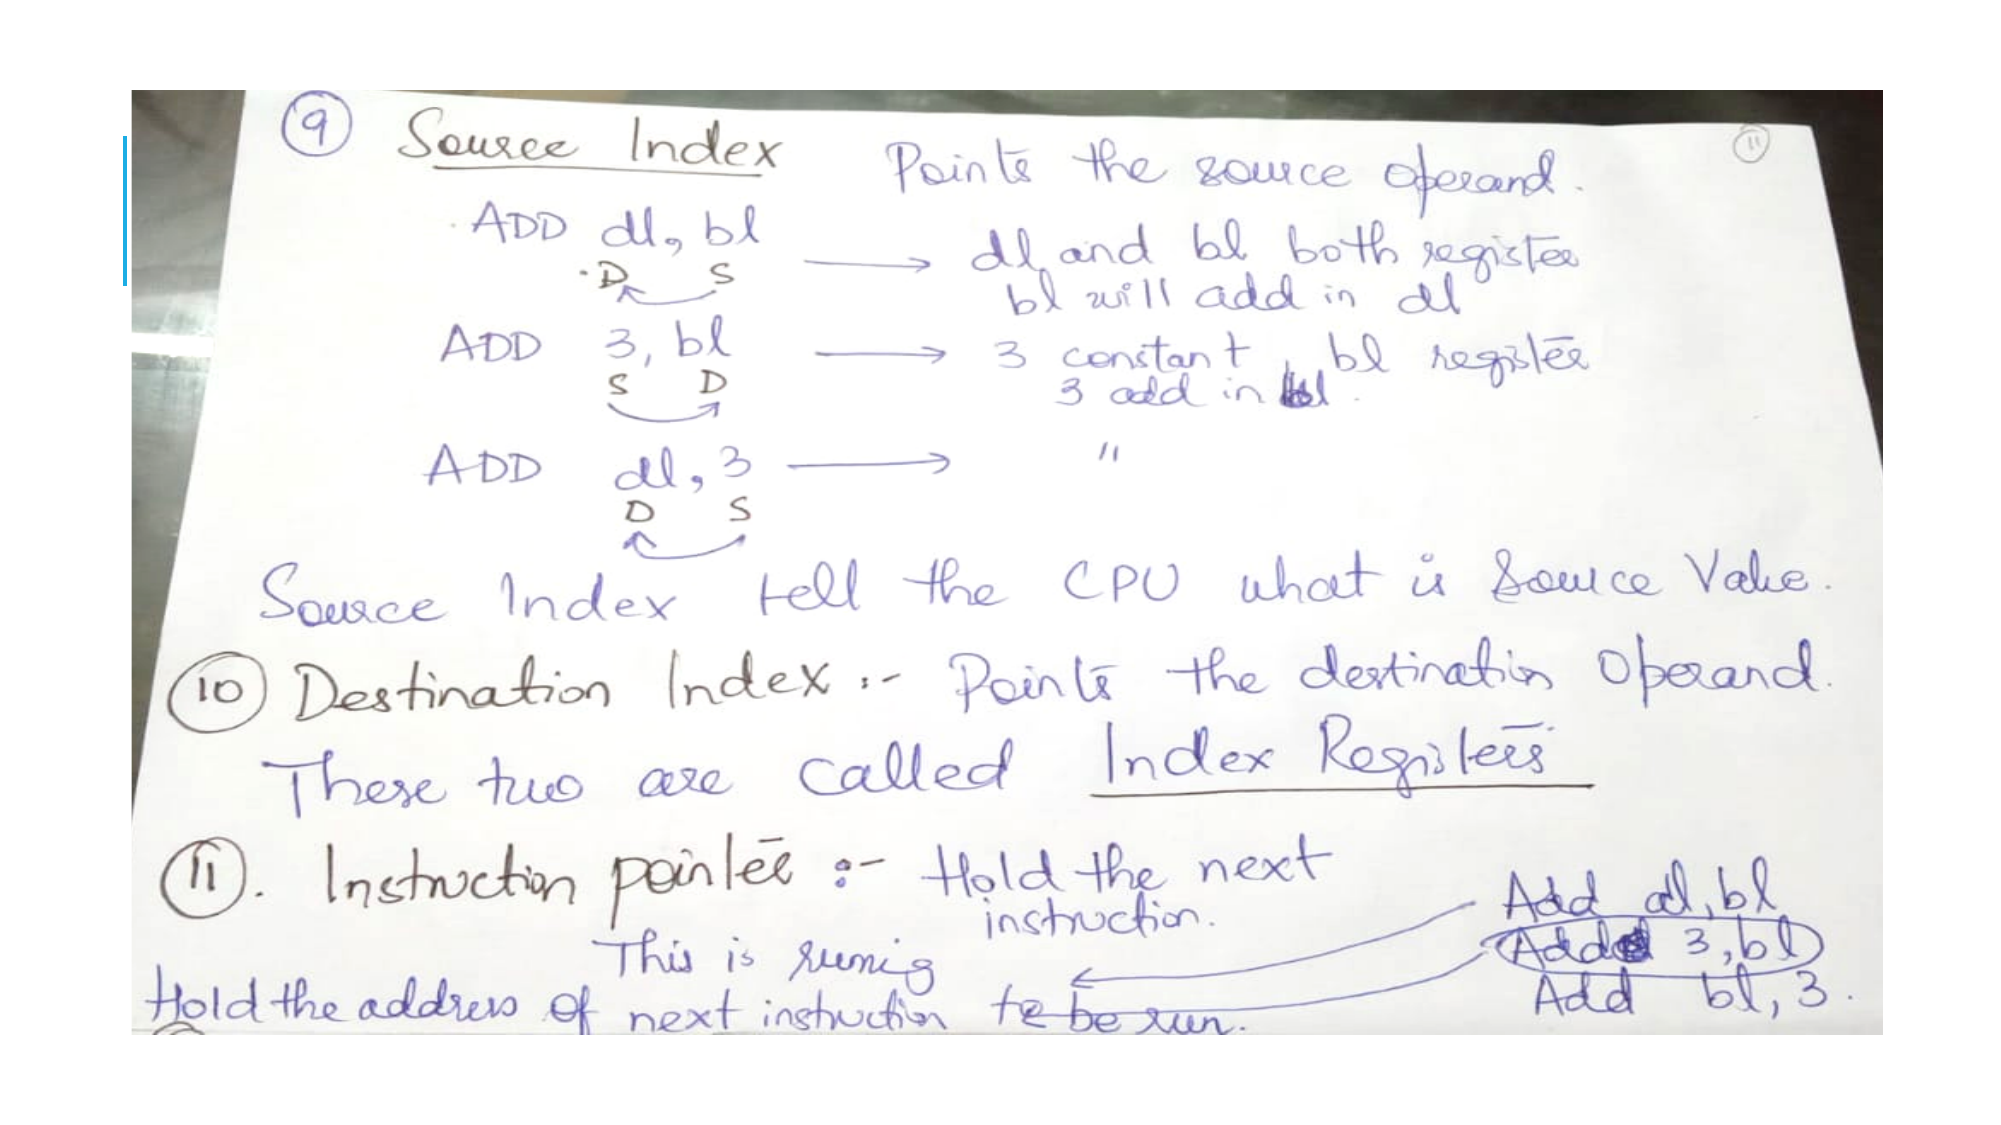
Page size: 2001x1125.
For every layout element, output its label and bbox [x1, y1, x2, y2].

list [131, 89, 1884, 1036]
